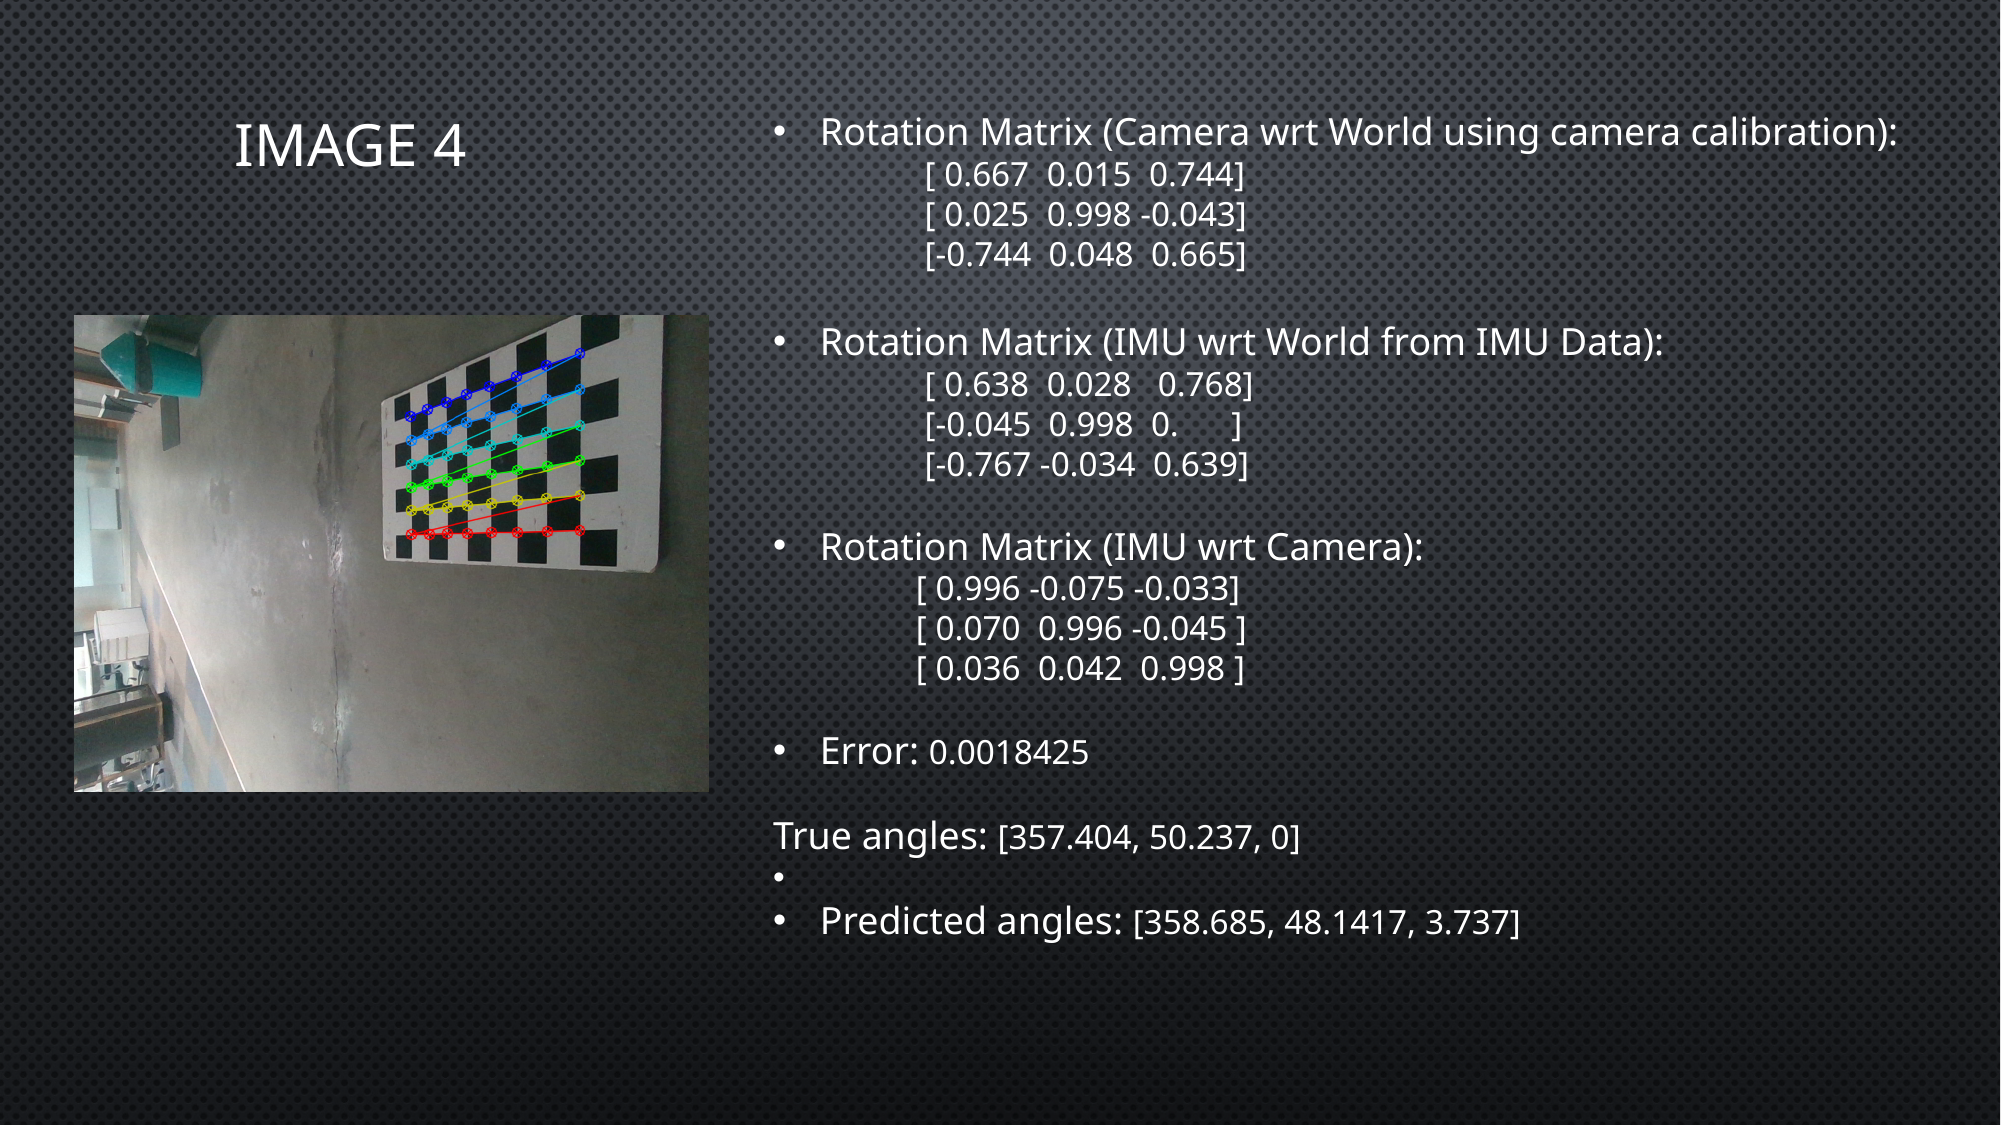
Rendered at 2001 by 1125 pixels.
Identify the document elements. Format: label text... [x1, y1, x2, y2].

text_box Rotation Matrix (Camera wrt World using camera calibration): [ 0.667 0.015 0.744] [ 0.025 0.998 -0.043] [-0.744 0.048 0.665] Rotation Matrix (IMU wrt World from IMU Data): [ 0.638 0.028 0.768] [-0.045 0.998 0. ] [-0.767 -0.034 0.639] Rotation Matrix (IMU wrt Camera): [ 0.996 -0.075 -0.033] [ 0.070 0.996 -0.045 ] [ 0.036 0.042 0.998 ] Error: 0.0018425 True angles: [357.404, 50.237, 0] Predicted angles: [358.685, 48.1417, 3.737] [758, 100, 2000, 1035]
text_box IMAGE 4 [89, 100, 612, 186]
picture [74, 315, 709, 792]
